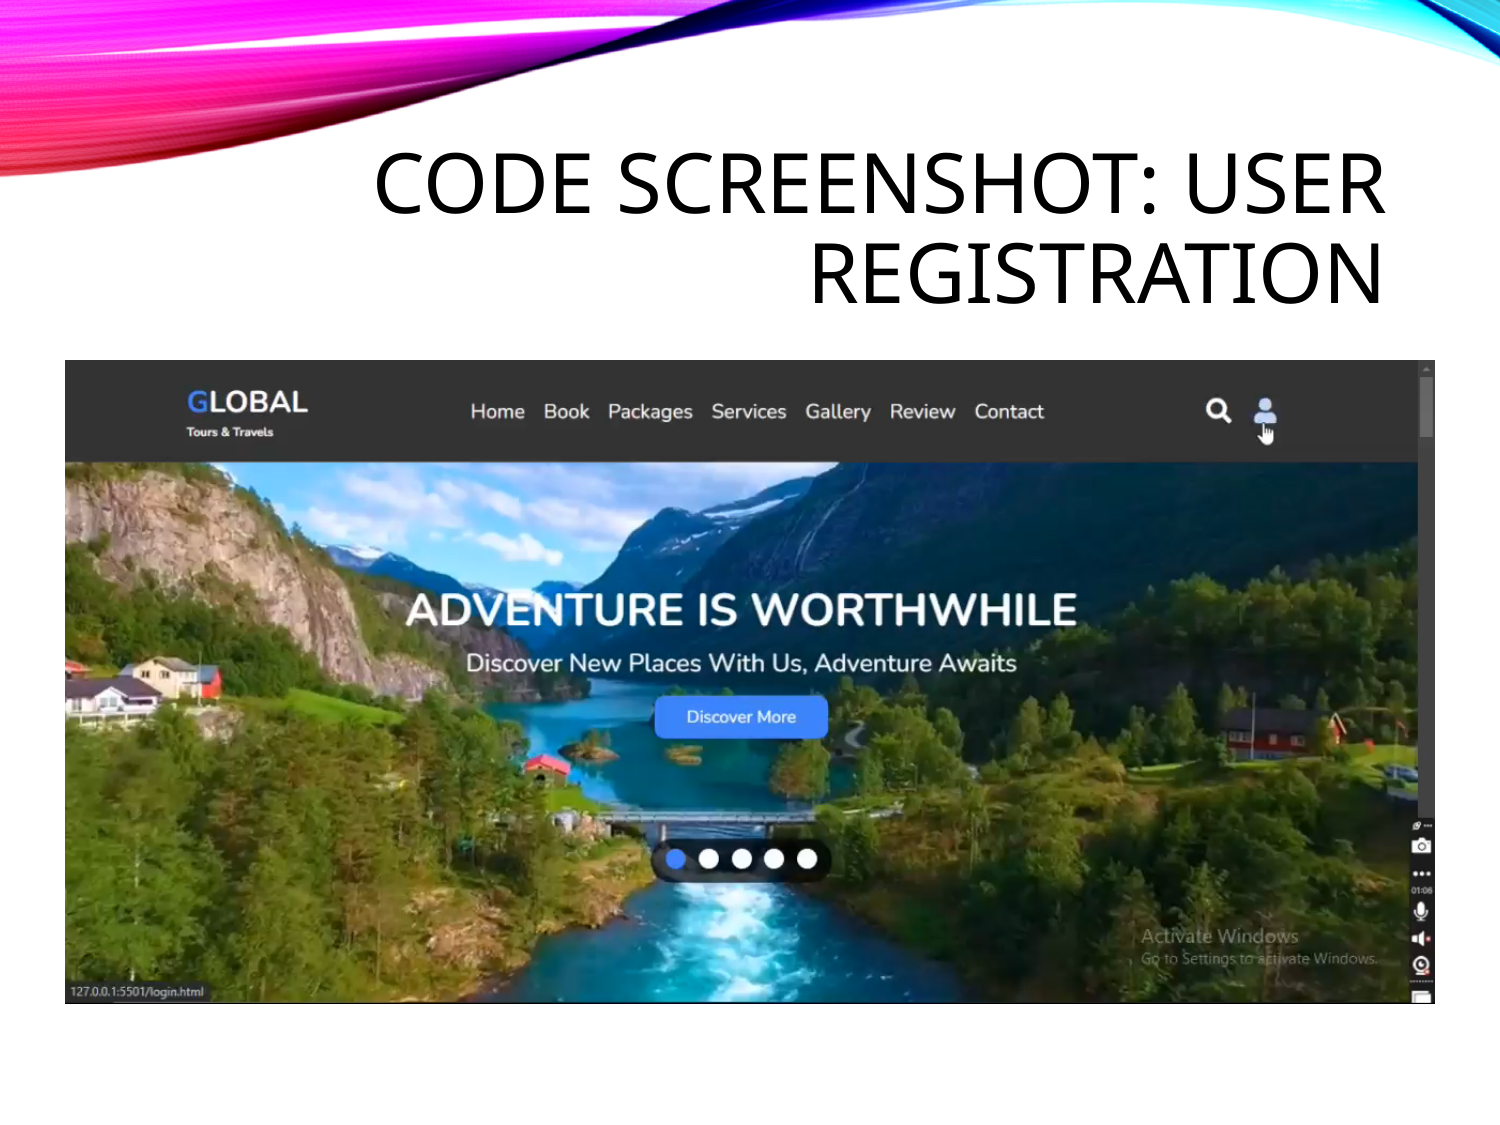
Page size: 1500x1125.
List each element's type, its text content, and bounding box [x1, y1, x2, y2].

title Code Screenshot: User Registration [356, 125, 1403, 338]
picture [0, 0, 1500, 178]
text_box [64, 359, 1436, 1005]
